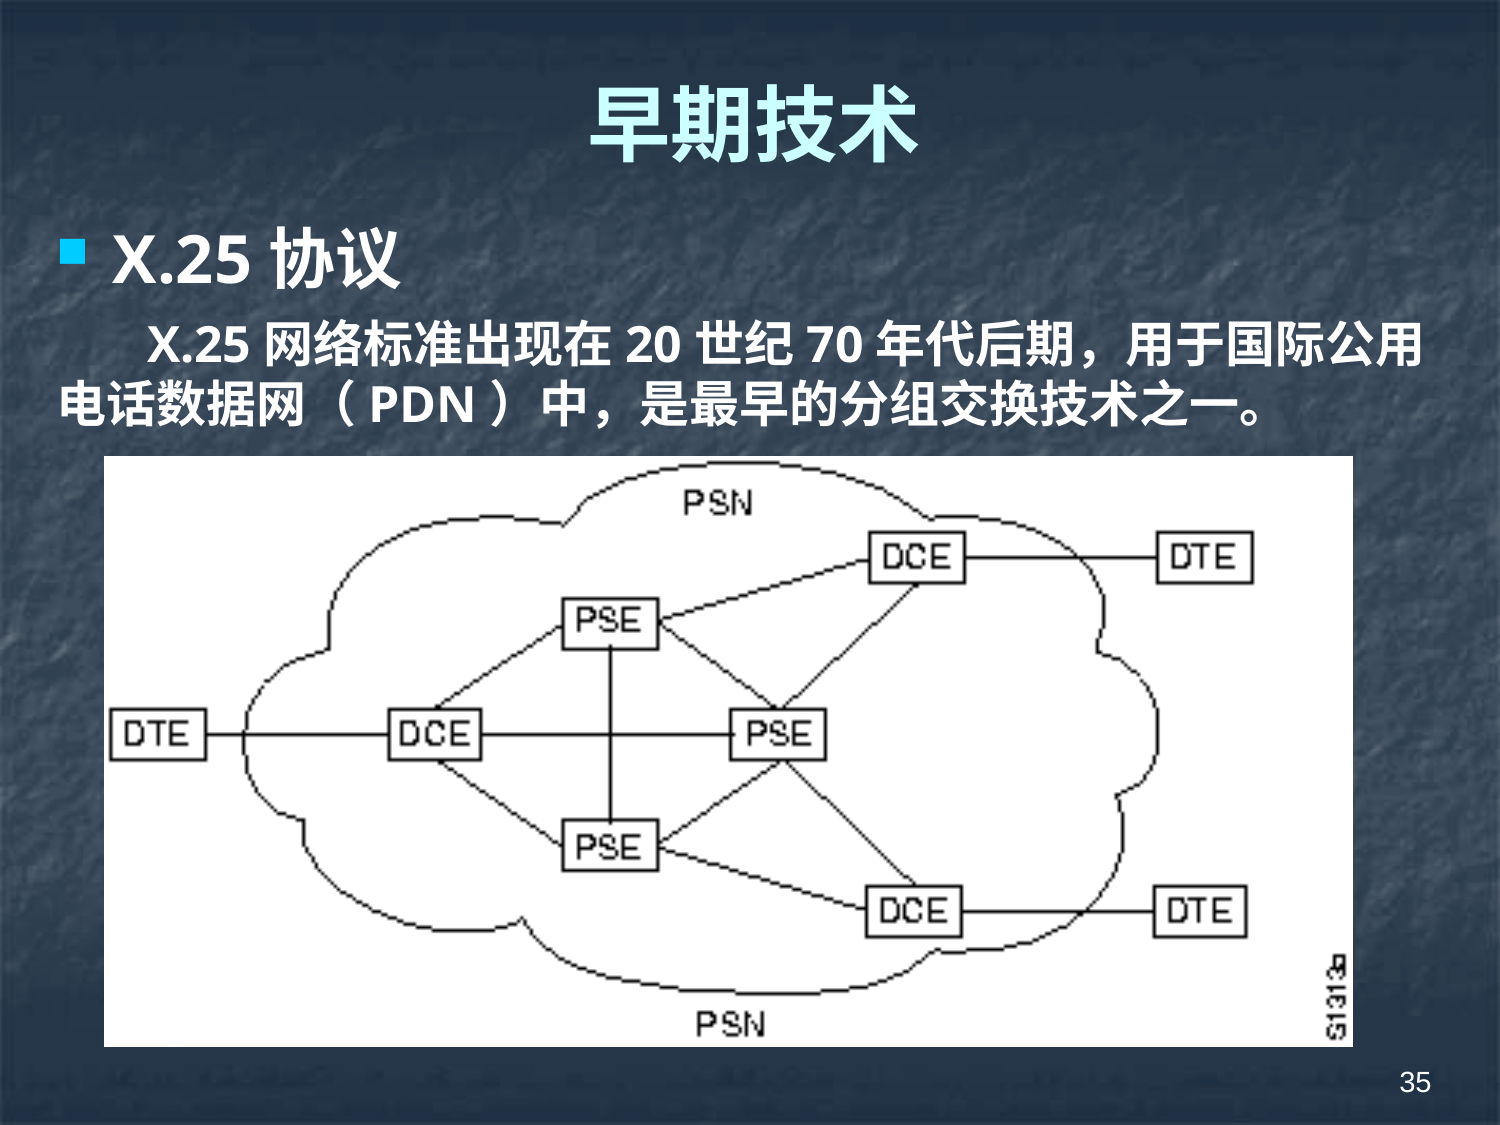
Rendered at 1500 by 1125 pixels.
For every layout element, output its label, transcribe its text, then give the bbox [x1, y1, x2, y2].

slide_number 35 [1096, 1034, 1447, 1106]
list X.25协议 X.25网络标准出现在20世纪70年代后期，用于国际公用电话数据网（PDN）中，是最早的分组交换技术之一。 [41, 209, 1469, 1090]
title 早期技术 [41, 35, 1468, 209]
picture [104, 456, 1353, 1047]
